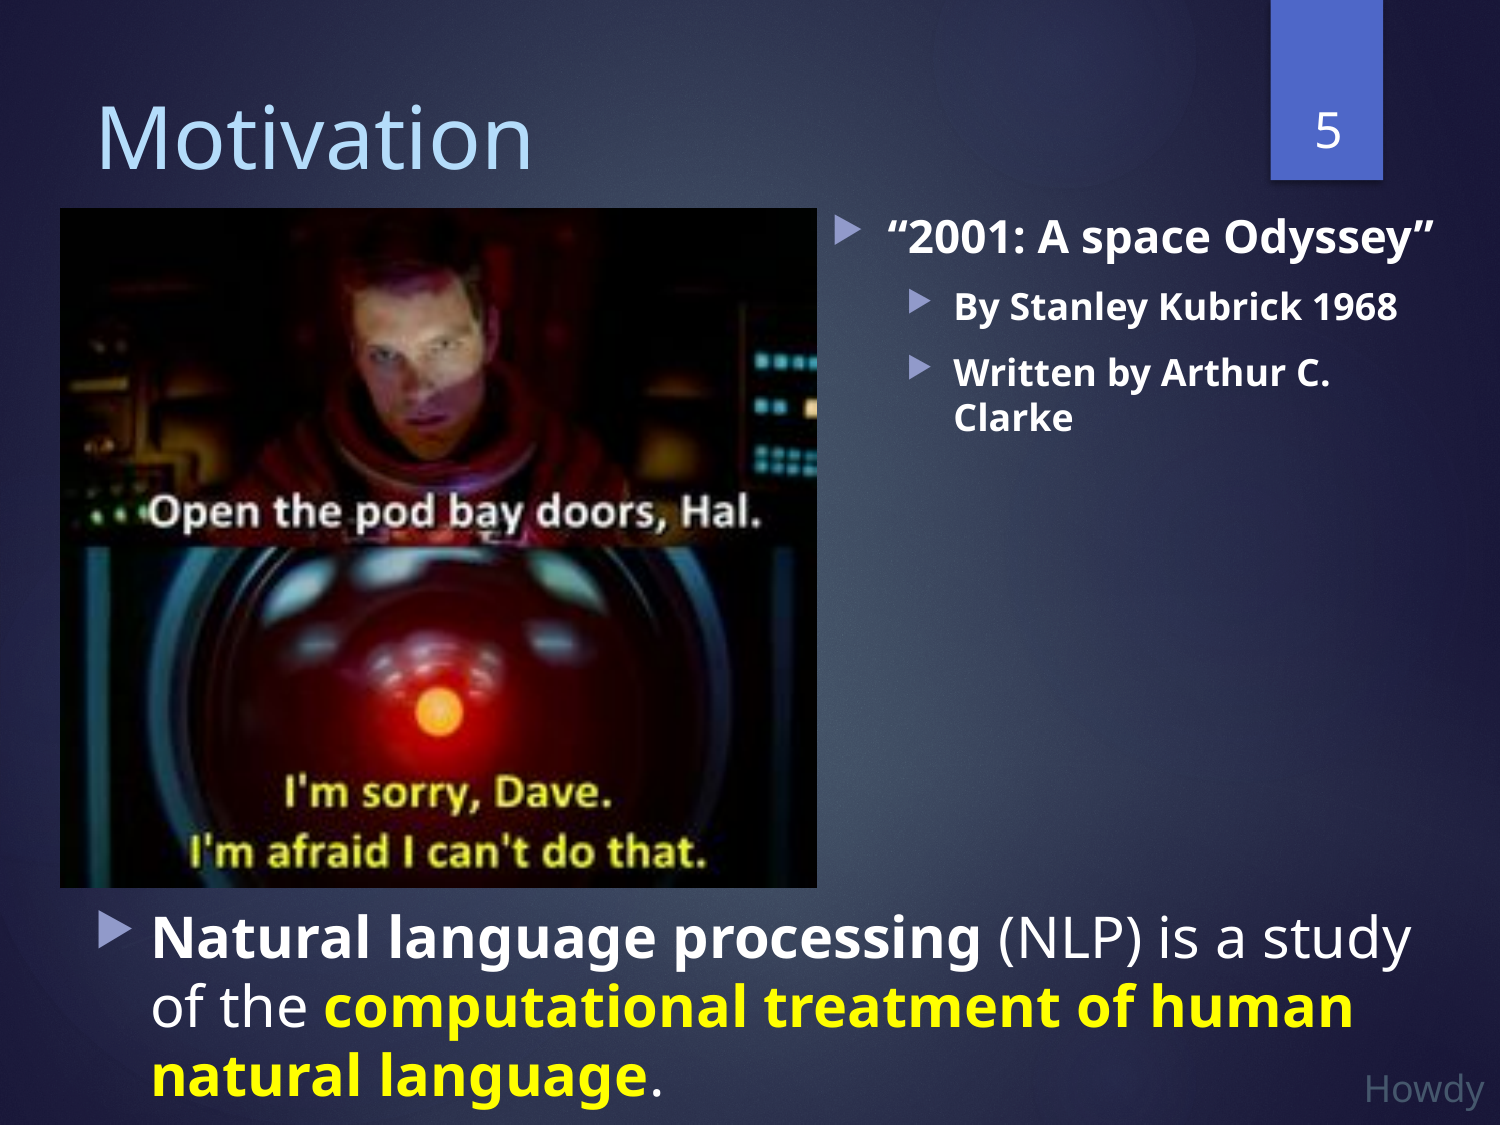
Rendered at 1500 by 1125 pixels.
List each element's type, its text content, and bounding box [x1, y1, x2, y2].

slide_number 5 [1277, 48, 1381, 175]
title Motivation [79, 74, 1237, 207]
picture [60, 207, 817, 888]
text_box “2001: A space Odyssey” By Stanley Kubrick 1968 Written by Arthur C. Clarke [816, 199, 1468, 888]
list Natural language processing (NLP) is a study of the computational treatment of human natural language. [79, 888, 1468, 1118]
